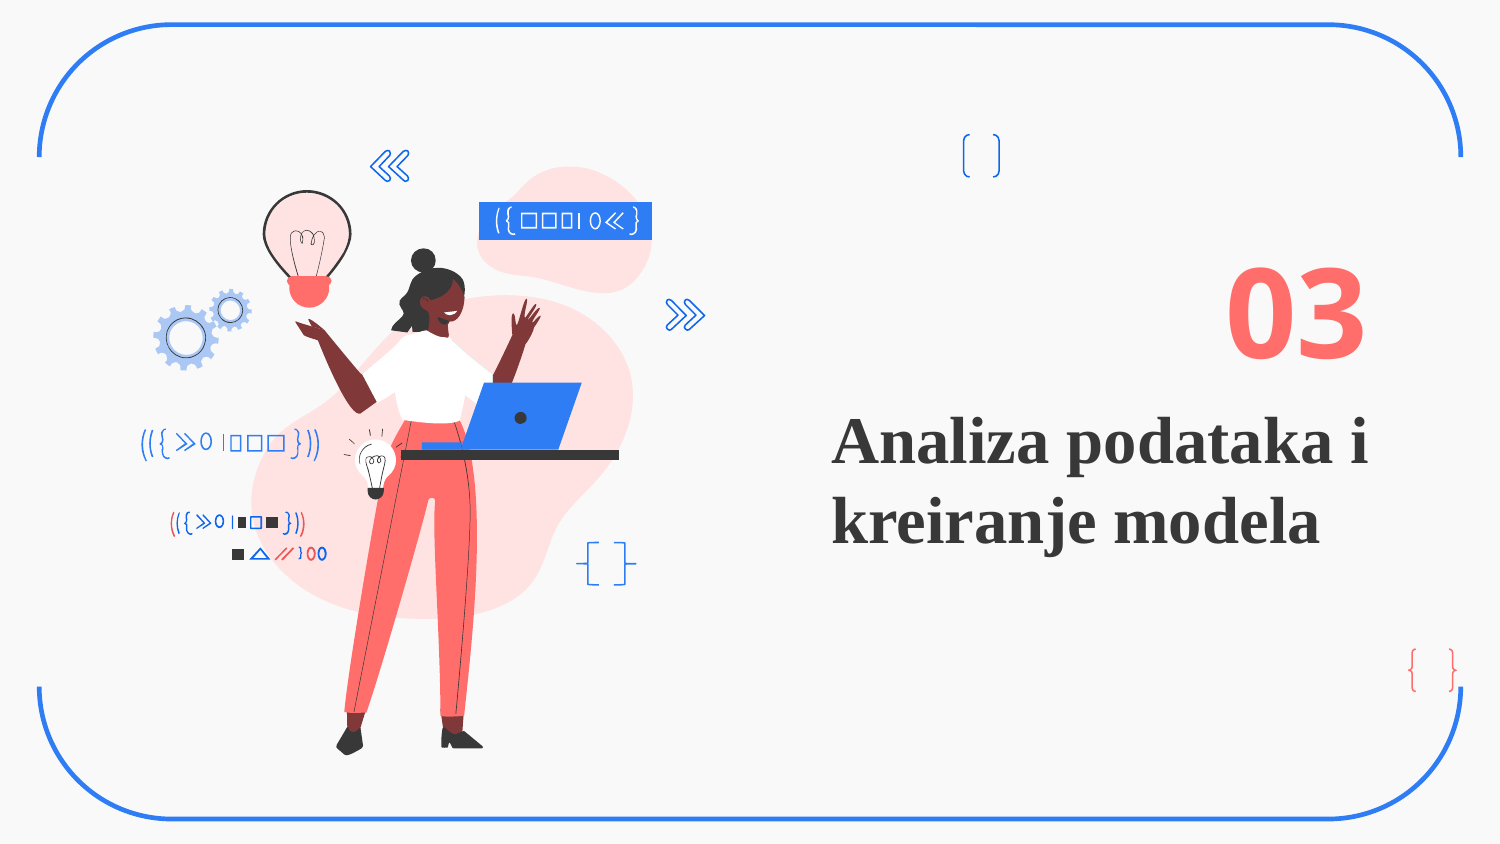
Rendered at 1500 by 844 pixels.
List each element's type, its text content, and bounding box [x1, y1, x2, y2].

title 03 [1112, 233, 1384, 384]
title Analiza podataka i kreiranje modela [816, 389, 1391, 564]
text_box [963, 134, 1000, 177]
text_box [139, 134, 705, 756]
